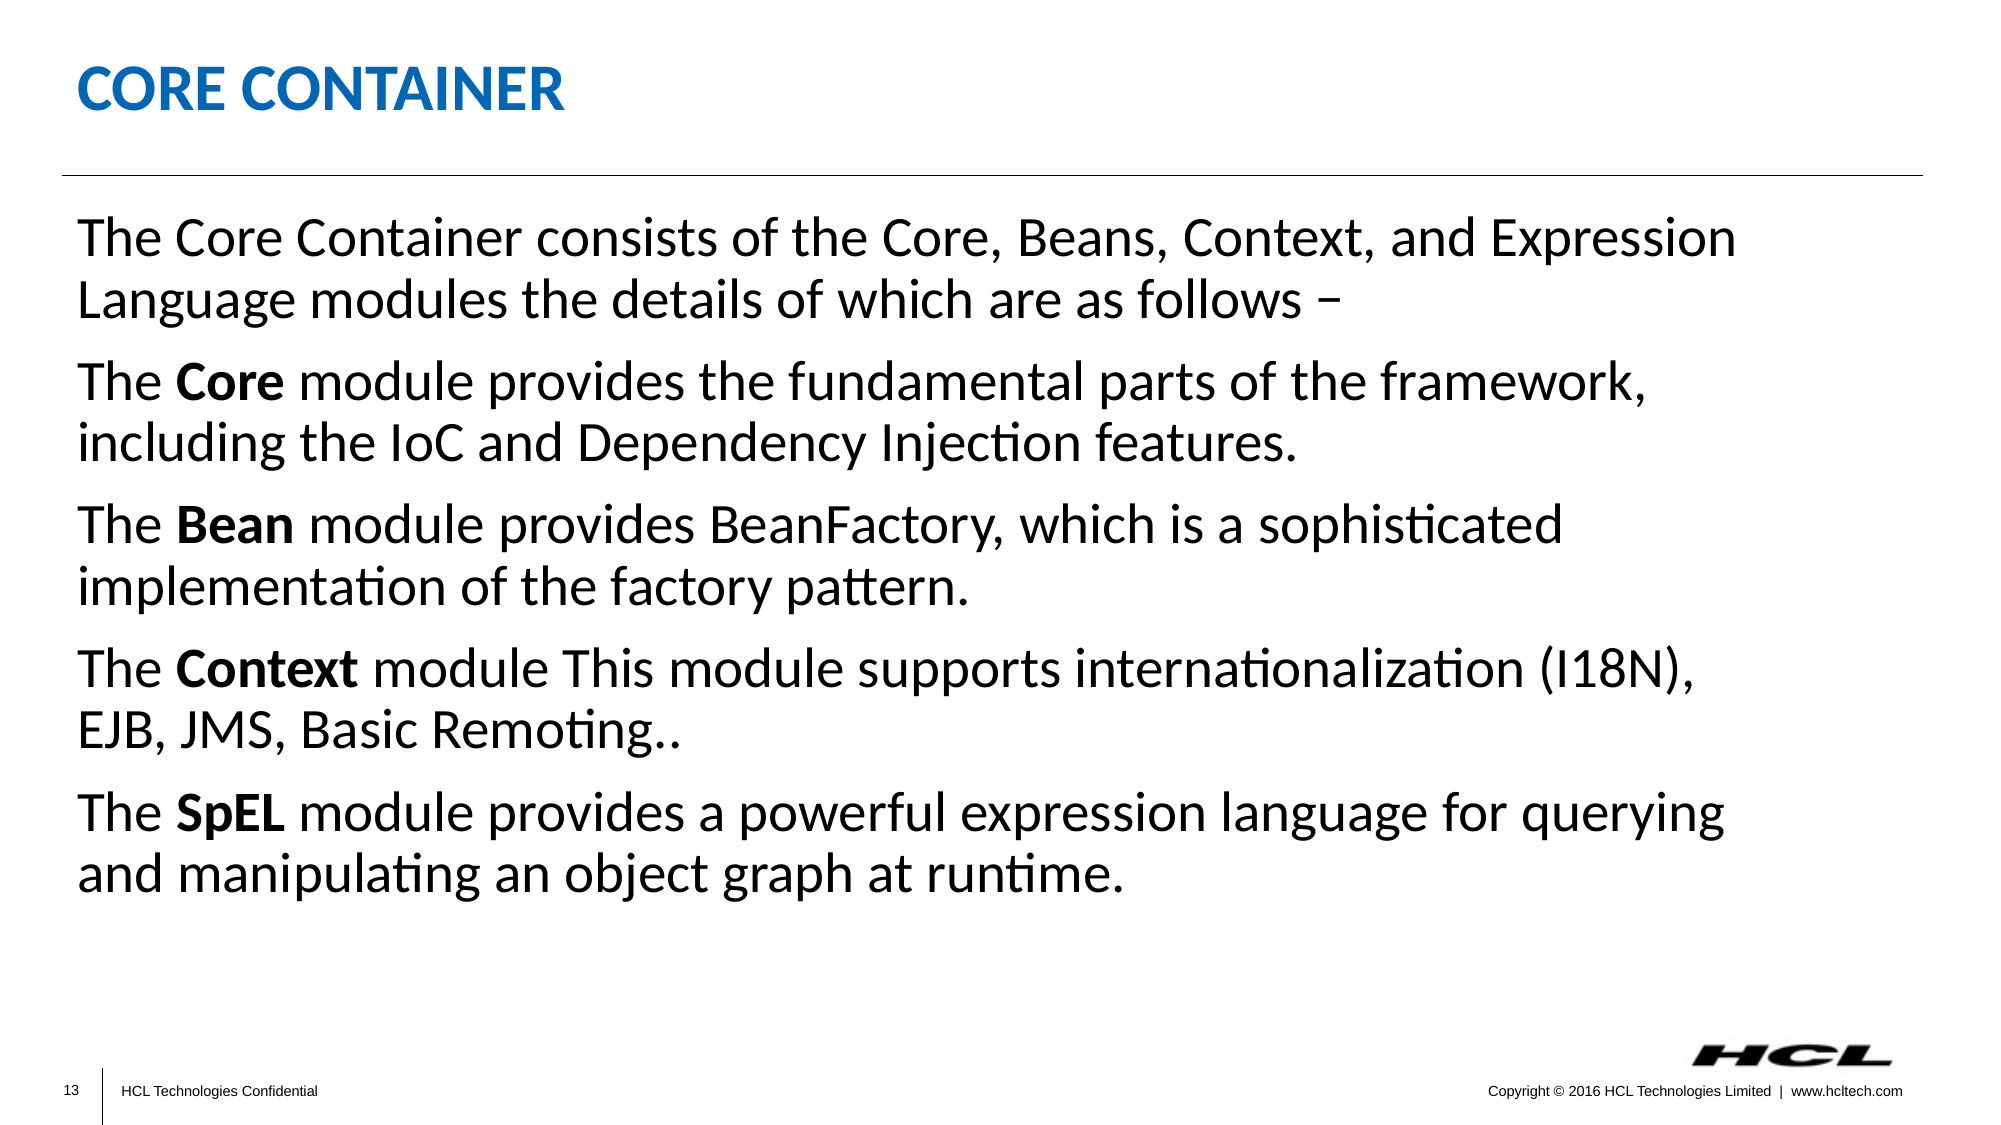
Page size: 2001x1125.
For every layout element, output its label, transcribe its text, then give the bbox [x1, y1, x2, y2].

title Core Container [62, 42, 1781, 144]
picture [1660, 1024, 1924, 1080]
list The Core Container consists of the Core, Beans, Context, and Expression Language modules the details of which are as follows − The Core module provides the fundamental parts of the framework, including the IoC and Dependency Injection features. The Bean module provides BeanFactory, which is a sophisticated implementation of the factory pattern. The Context module This module supports internationalization (I18N), EJB, JMS, Basic Remoting.. The SpEL module provides a powerful expression language for querying and manipulating an object graph at runtime. [62, 200, 1787, 914]
